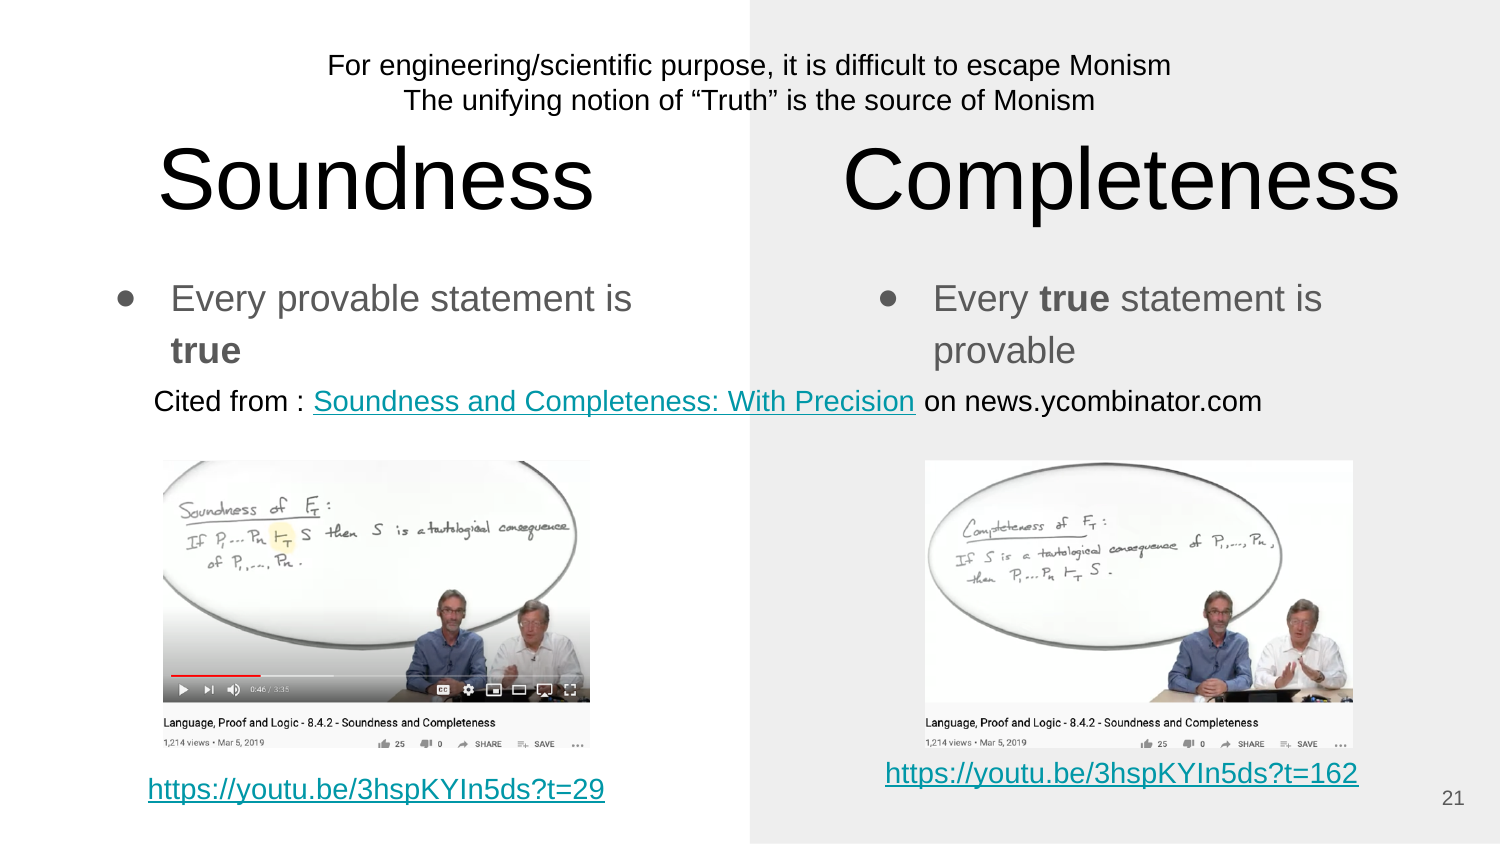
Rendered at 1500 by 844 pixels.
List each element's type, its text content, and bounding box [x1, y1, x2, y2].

text_box Completeness [790, 34, 1455, 315]
list Every provable statement is true [80, 257, 673, 381]
text_box Every true statement is provable [843, 257, 1435, 381]
picture [162, 460, 591, 748]
slide_number 21 [1389, 764, 1480, 830]
text_box For engineering/scientific purpose, it is difficult to escape Monism The unifying notion of “Truth” is the source of Monism [312, 38, 1188, 124]
text_box https://youtu.be/3hspKYIn5ds?t=29 [132, 762, 621, 813]
text_box https://youtu.be/3hspKYIn5ds?t=162 [870, 747, 1374, 797]
title Soundness [44, 34, 709, 315]
text_box Cited from : Soundness and Completeness: With Precision on news.ycombinator.com [138, 375, 1278, 425]
picture [925, 460, 1353, 748]
